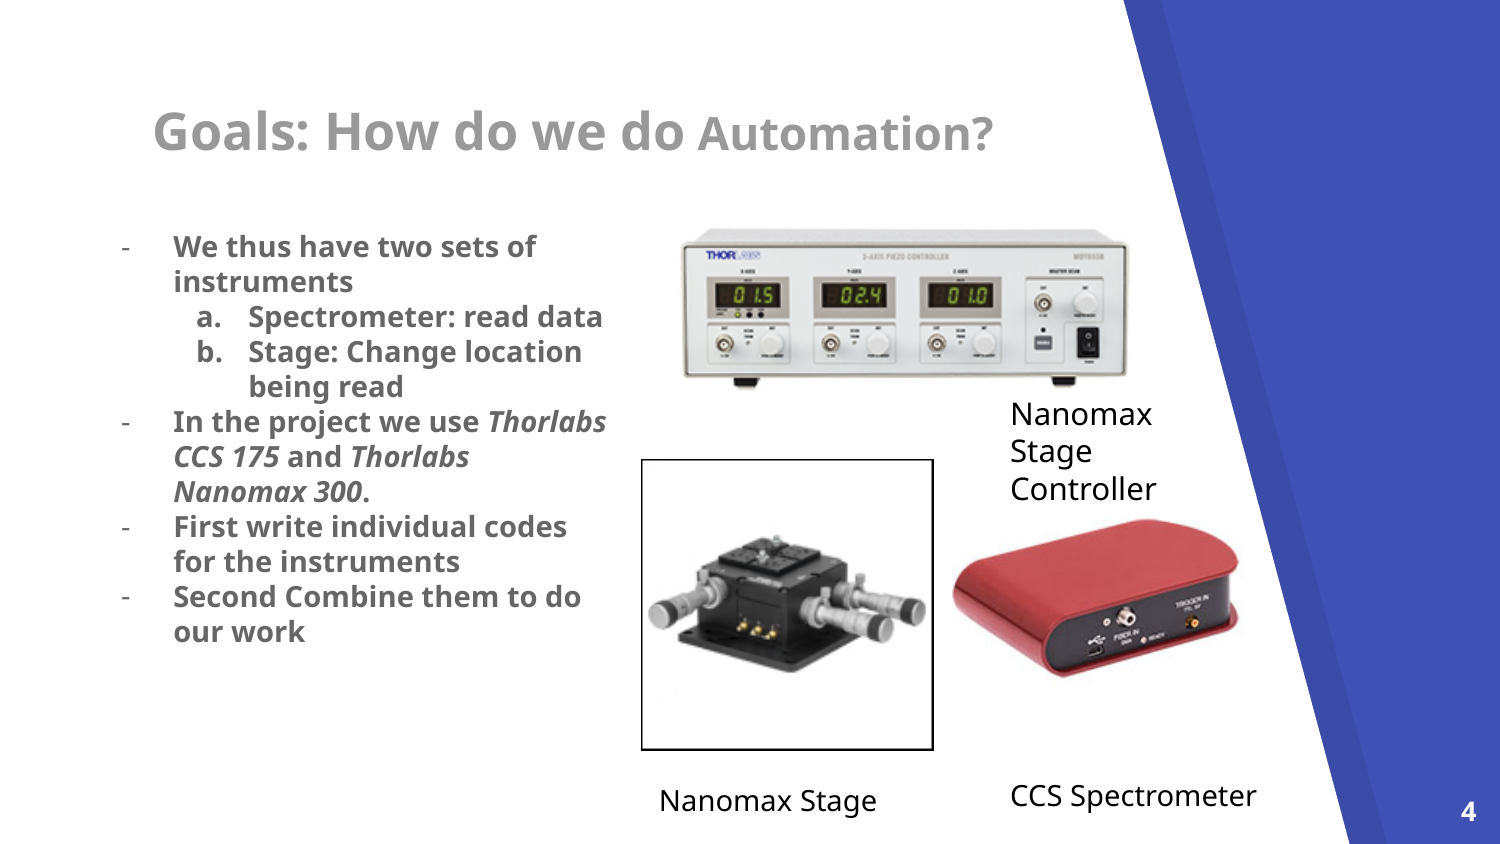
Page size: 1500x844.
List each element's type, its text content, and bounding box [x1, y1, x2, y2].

picture [669, 205, 1140, 412]
text_box Nanomax Stage [643, 767, 936, 833]
picture [951, 466, 1244, 759]
text_box We thus have two sets of instruments Spectrometer: read data Stage: Change location being read In the project we use Thorlabs CCS 175 and Thorlabs Nanomax 300. First write individual codes for the instruments Second Combine them to do our work [83, 213, 624, 671]
text_box CCS Spectrometer [995, 762, 1275, 828]
slide_number ‹#› [1401, 779, 1492, 844]
text_box Nanomax Stage Controller [995, 378, 1236, 464]
title Goals: How do we do Automation? [137, 109, 1161, 177]
picture [641, 458, 934, 751]
